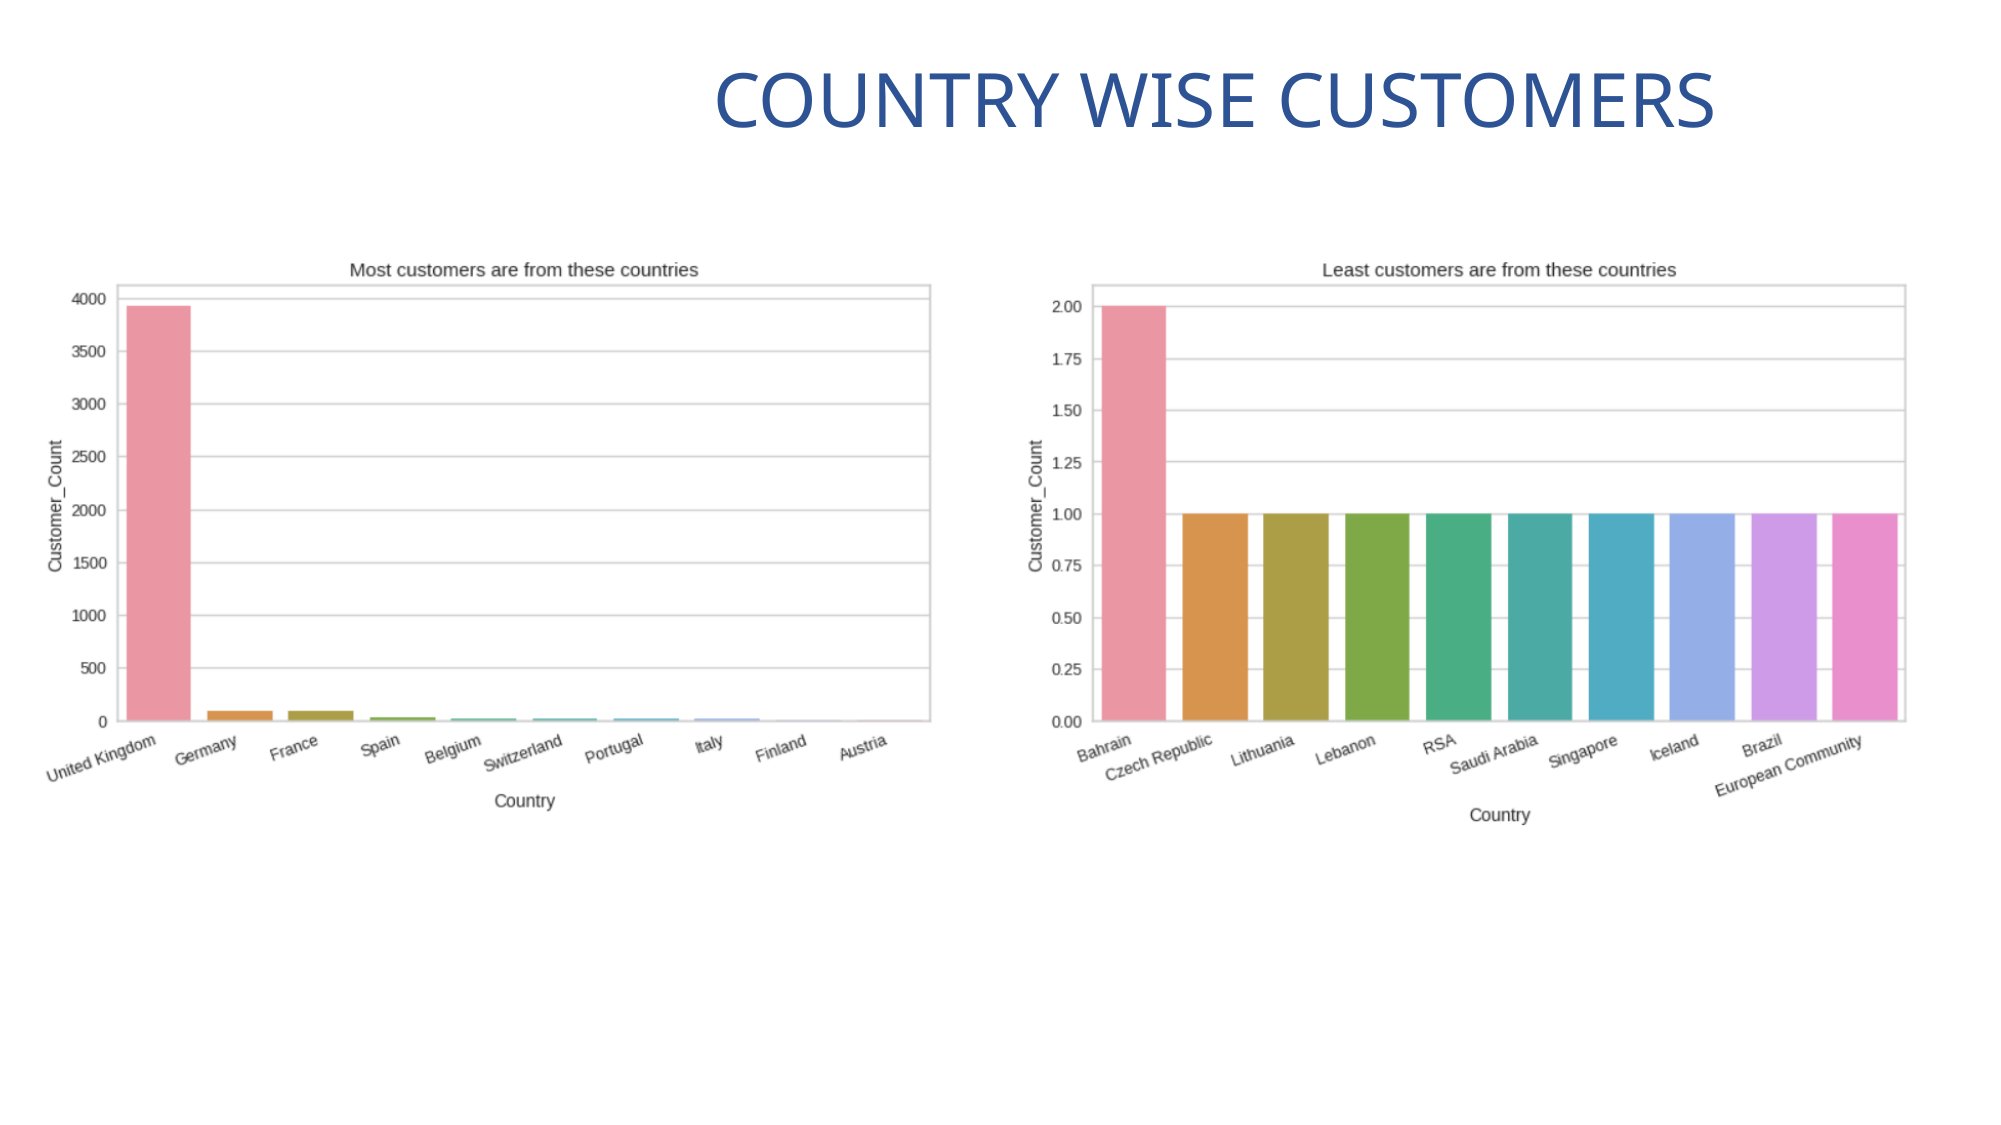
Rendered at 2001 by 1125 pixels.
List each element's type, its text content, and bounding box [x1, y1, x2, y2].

picture [31, 243, 1922, 835]
text_box COUNTRY WISE CUSTOMERS [713, 56, 1718, 229]
